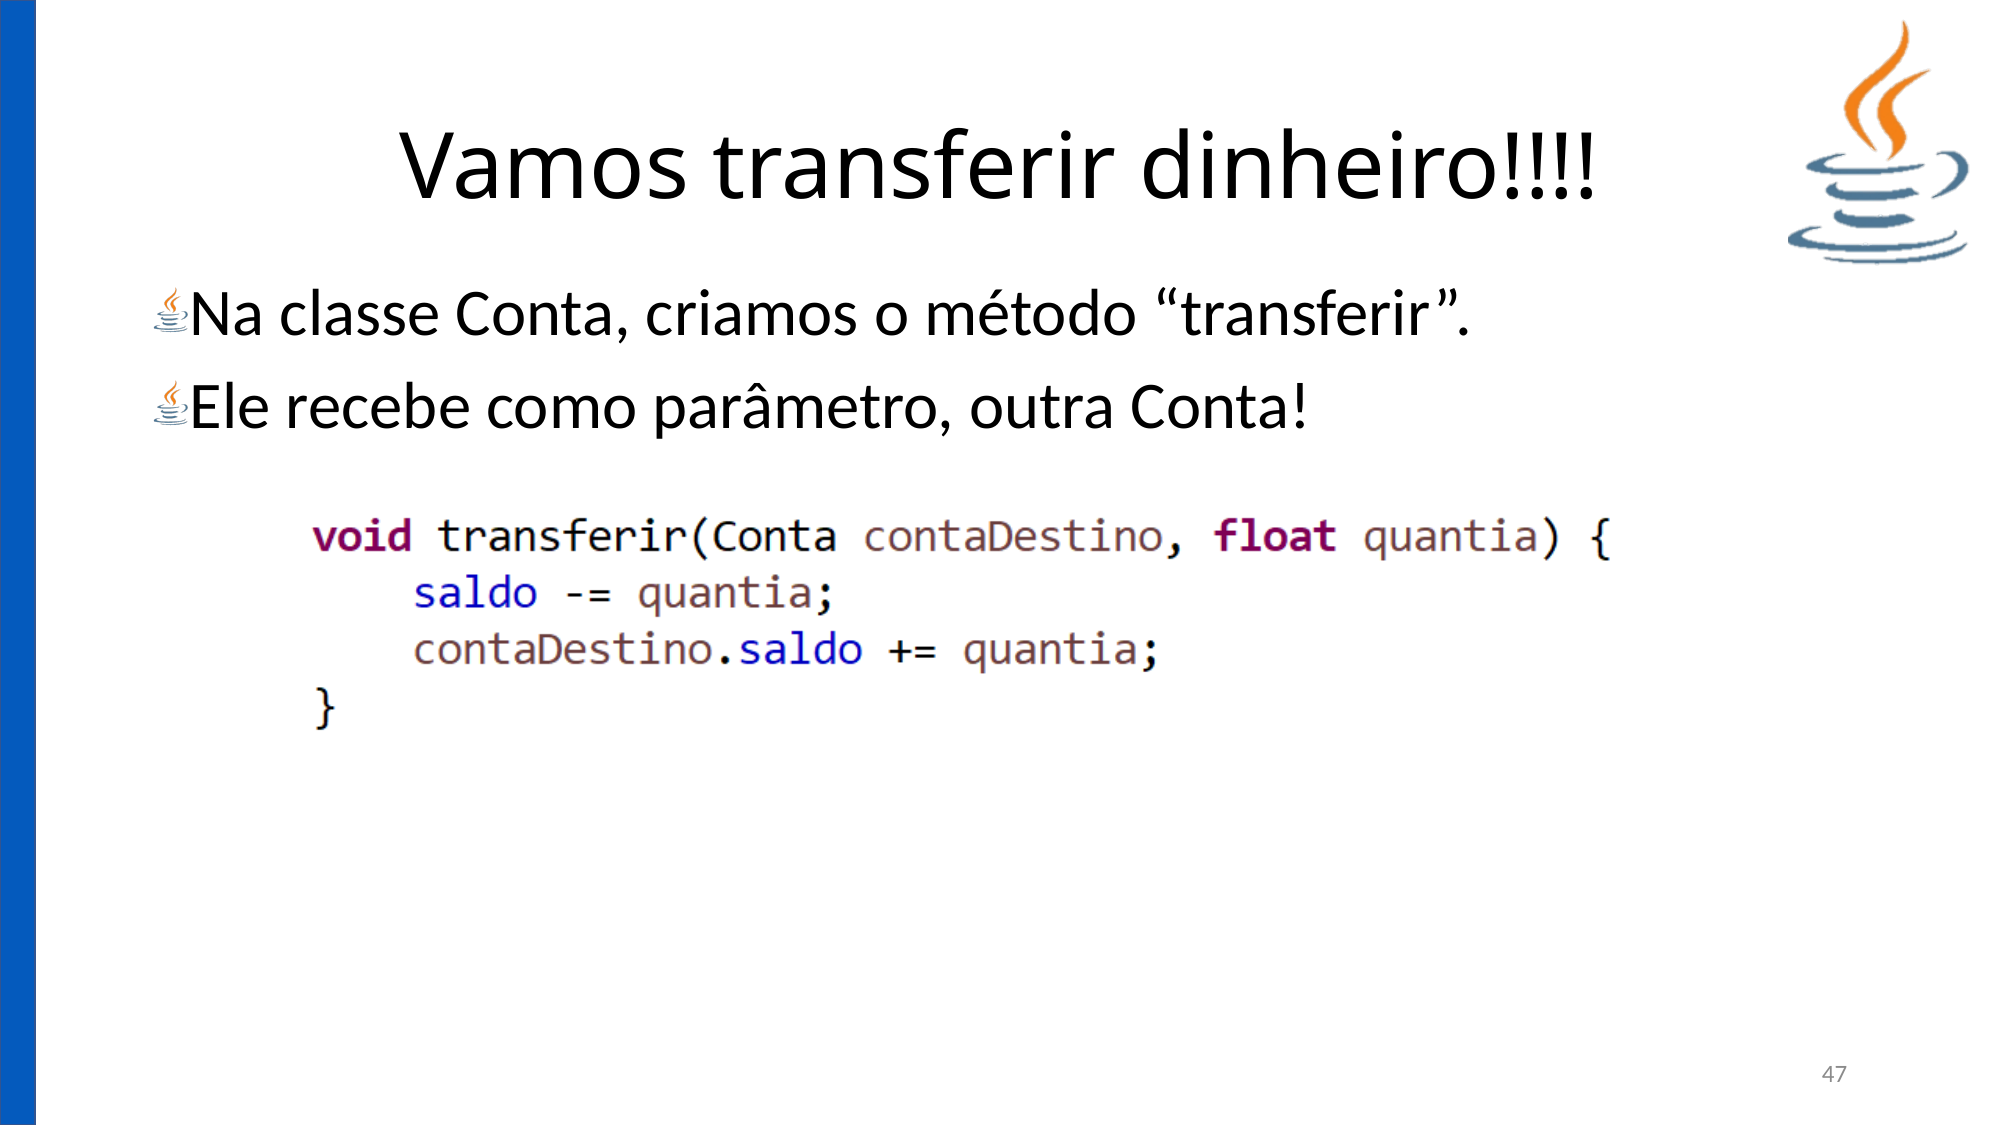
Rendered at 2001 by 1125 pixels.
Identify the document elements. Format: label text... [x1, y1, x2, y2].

picture [293, 487, 1638, 774]
slide_number 47 [1412, 1042, 1863, 1103]
picture [1779, 15, 1982, 270]
picture [152, 379, 190, 426]
picture [152, 286, 190, 333]
text_box Na classe Conta, criamos o método “transferir”. Ele recebe como parâmetro, outra Conta! [137, 270, 1863, 1014]
title Vamos transferir dinheiro!!!! [137, 59, 1779, 270]
text_box [0, 0, 36, 1125]
